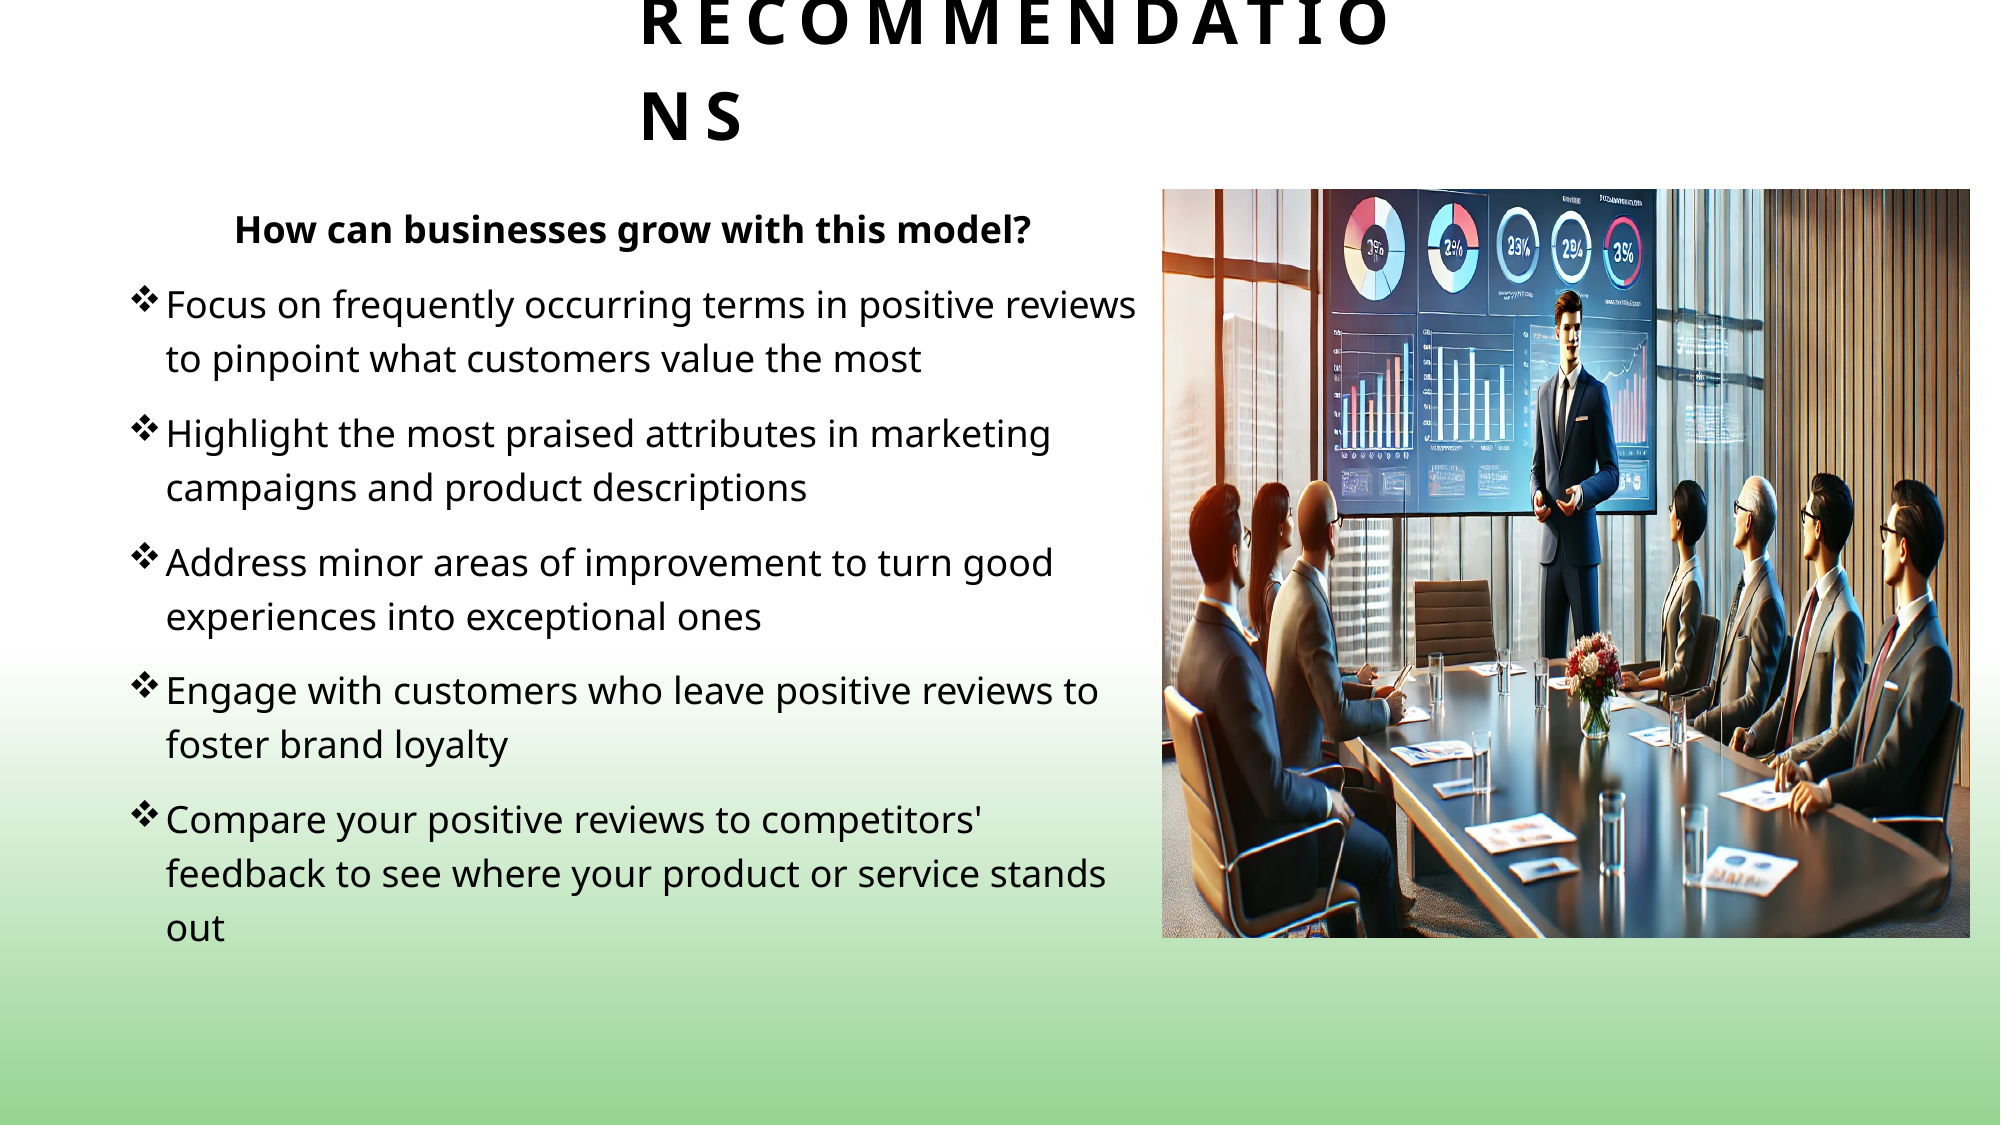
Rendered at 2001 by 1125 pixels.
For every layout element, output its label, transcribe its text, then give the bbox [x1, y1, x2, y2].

list How can businesses grow with this model? Focus on frequently occurring terms in positive reviews to pinpoint what customers value the most Highlight the most praised attributes in marketing campaigns and product descriptions Address minor areas of improvement to turn good experiences into exceptional ones Engage with customers who leave positive reviews to foster brand loyalty Compare your positive reviews to competitors' feedback to see where your product or service stands out [113, 189, 1163, 1059]
picture [1162, 189, 1970, 938]
text_box Recommendations [623, 0, 1430, 162]
